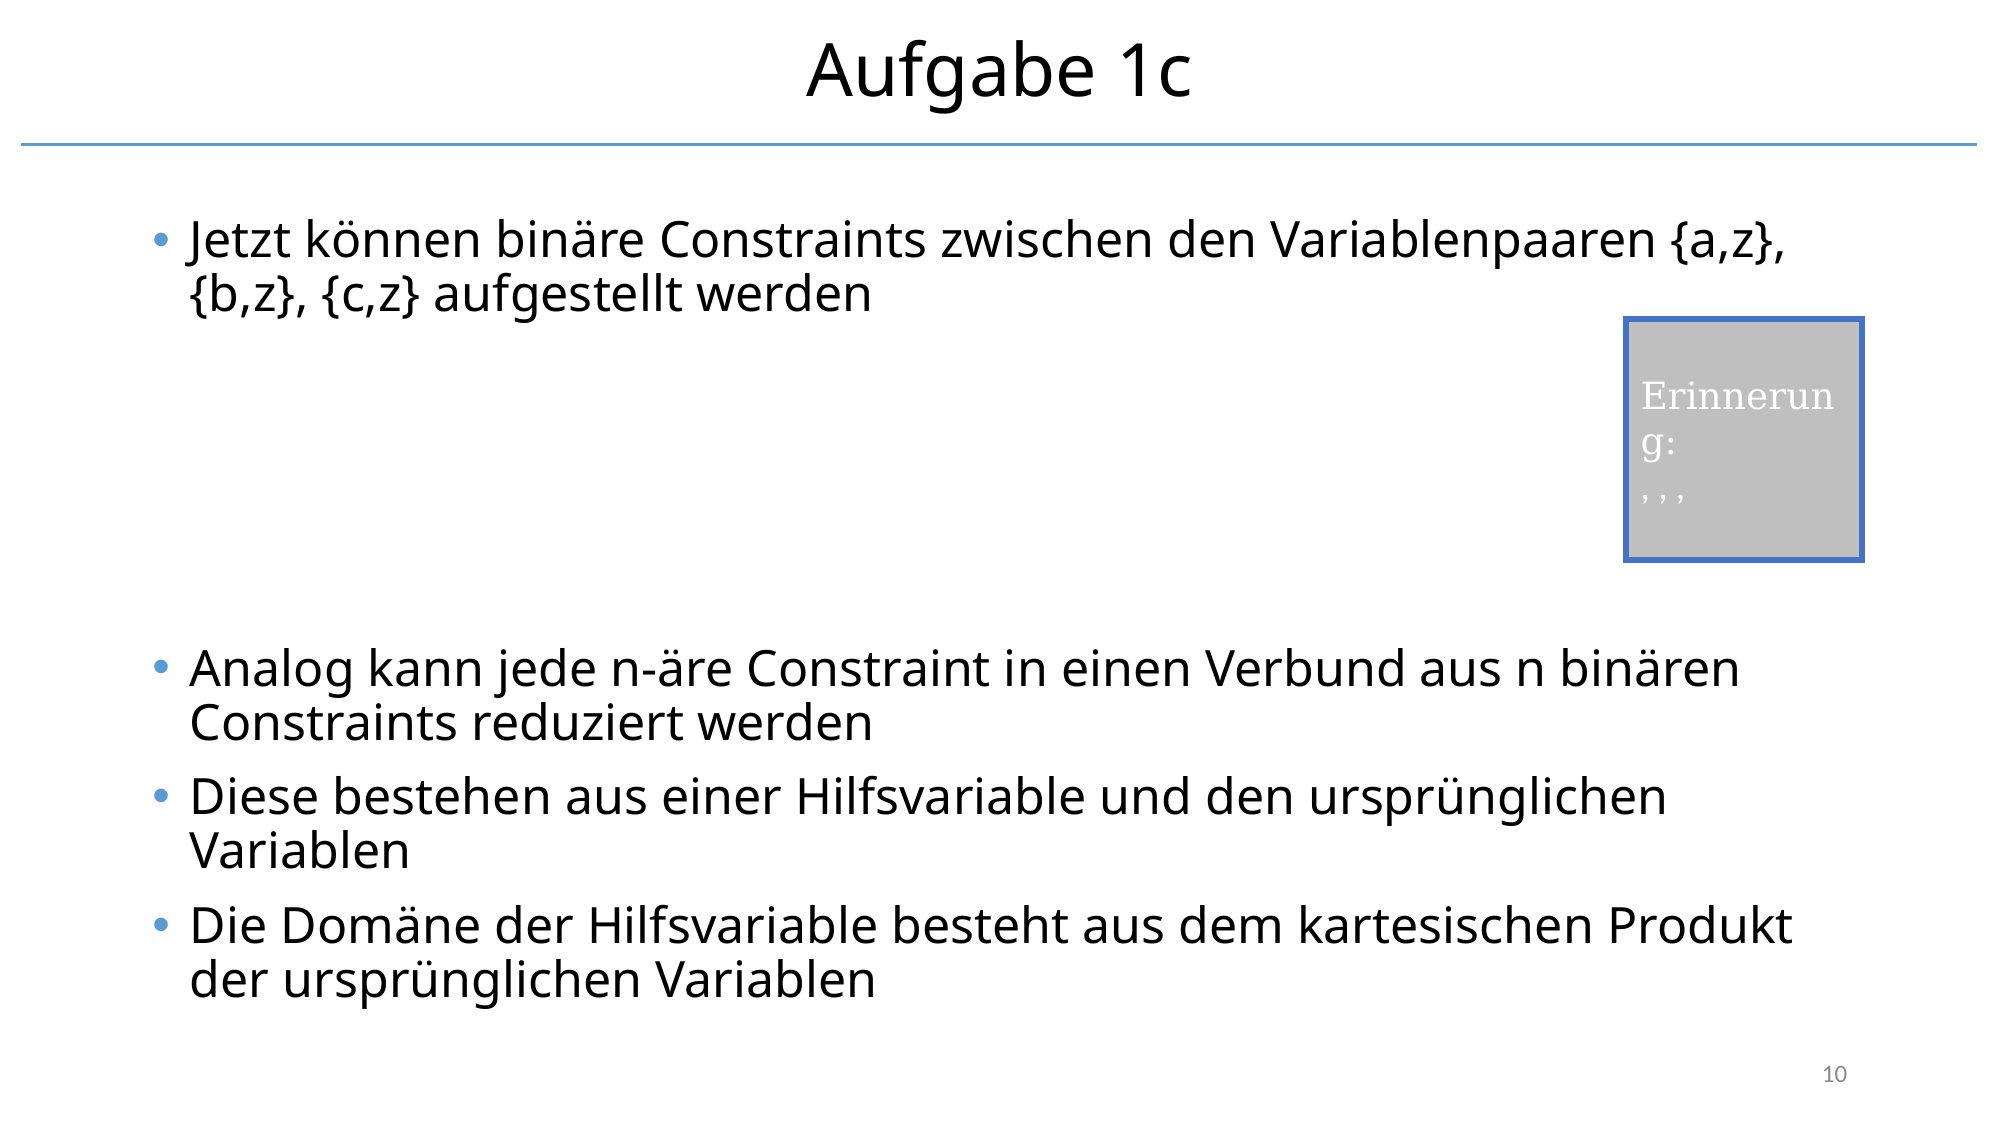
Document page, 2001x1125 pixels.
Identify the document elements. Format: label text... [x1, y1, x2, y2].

slide_number 10 [1412, 1042, 1863, 1103]
title Aufgabe 1c [137, 25, 1863, 121]
